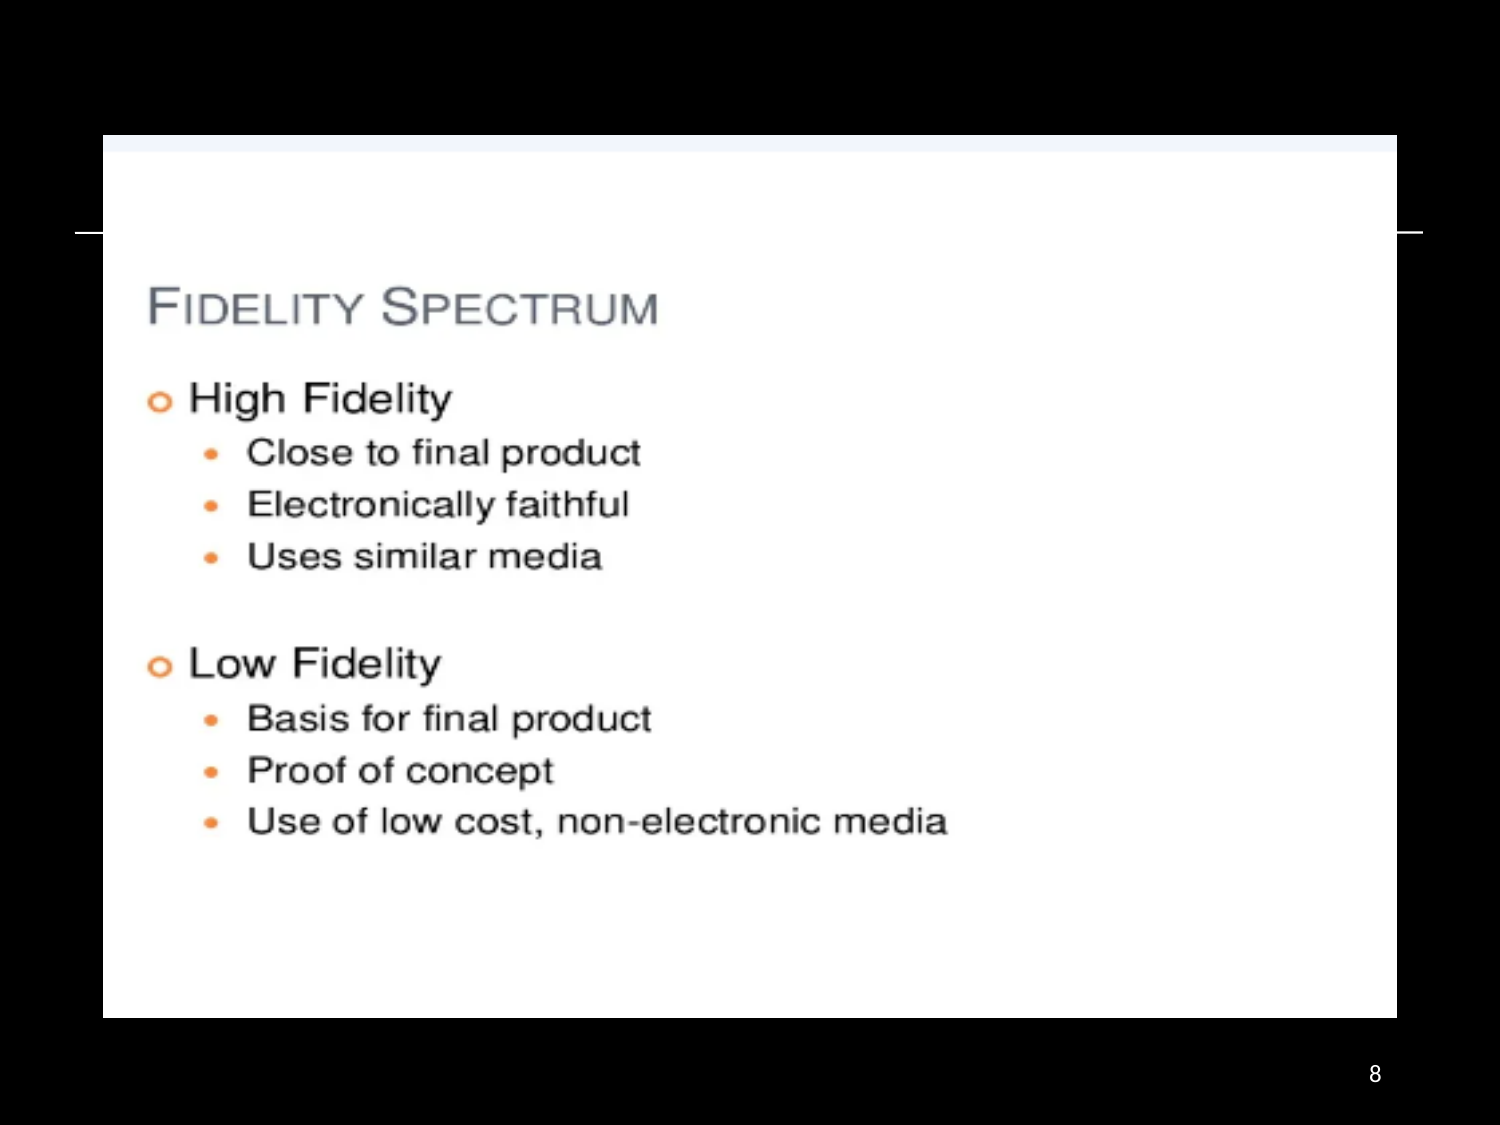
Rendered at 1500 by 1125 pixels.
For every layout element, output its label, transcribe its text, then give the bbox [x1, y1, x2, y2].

slide_number 8 [1059, 1042, 1397, 1103]
picture [103, 134, 1397, 1018]
